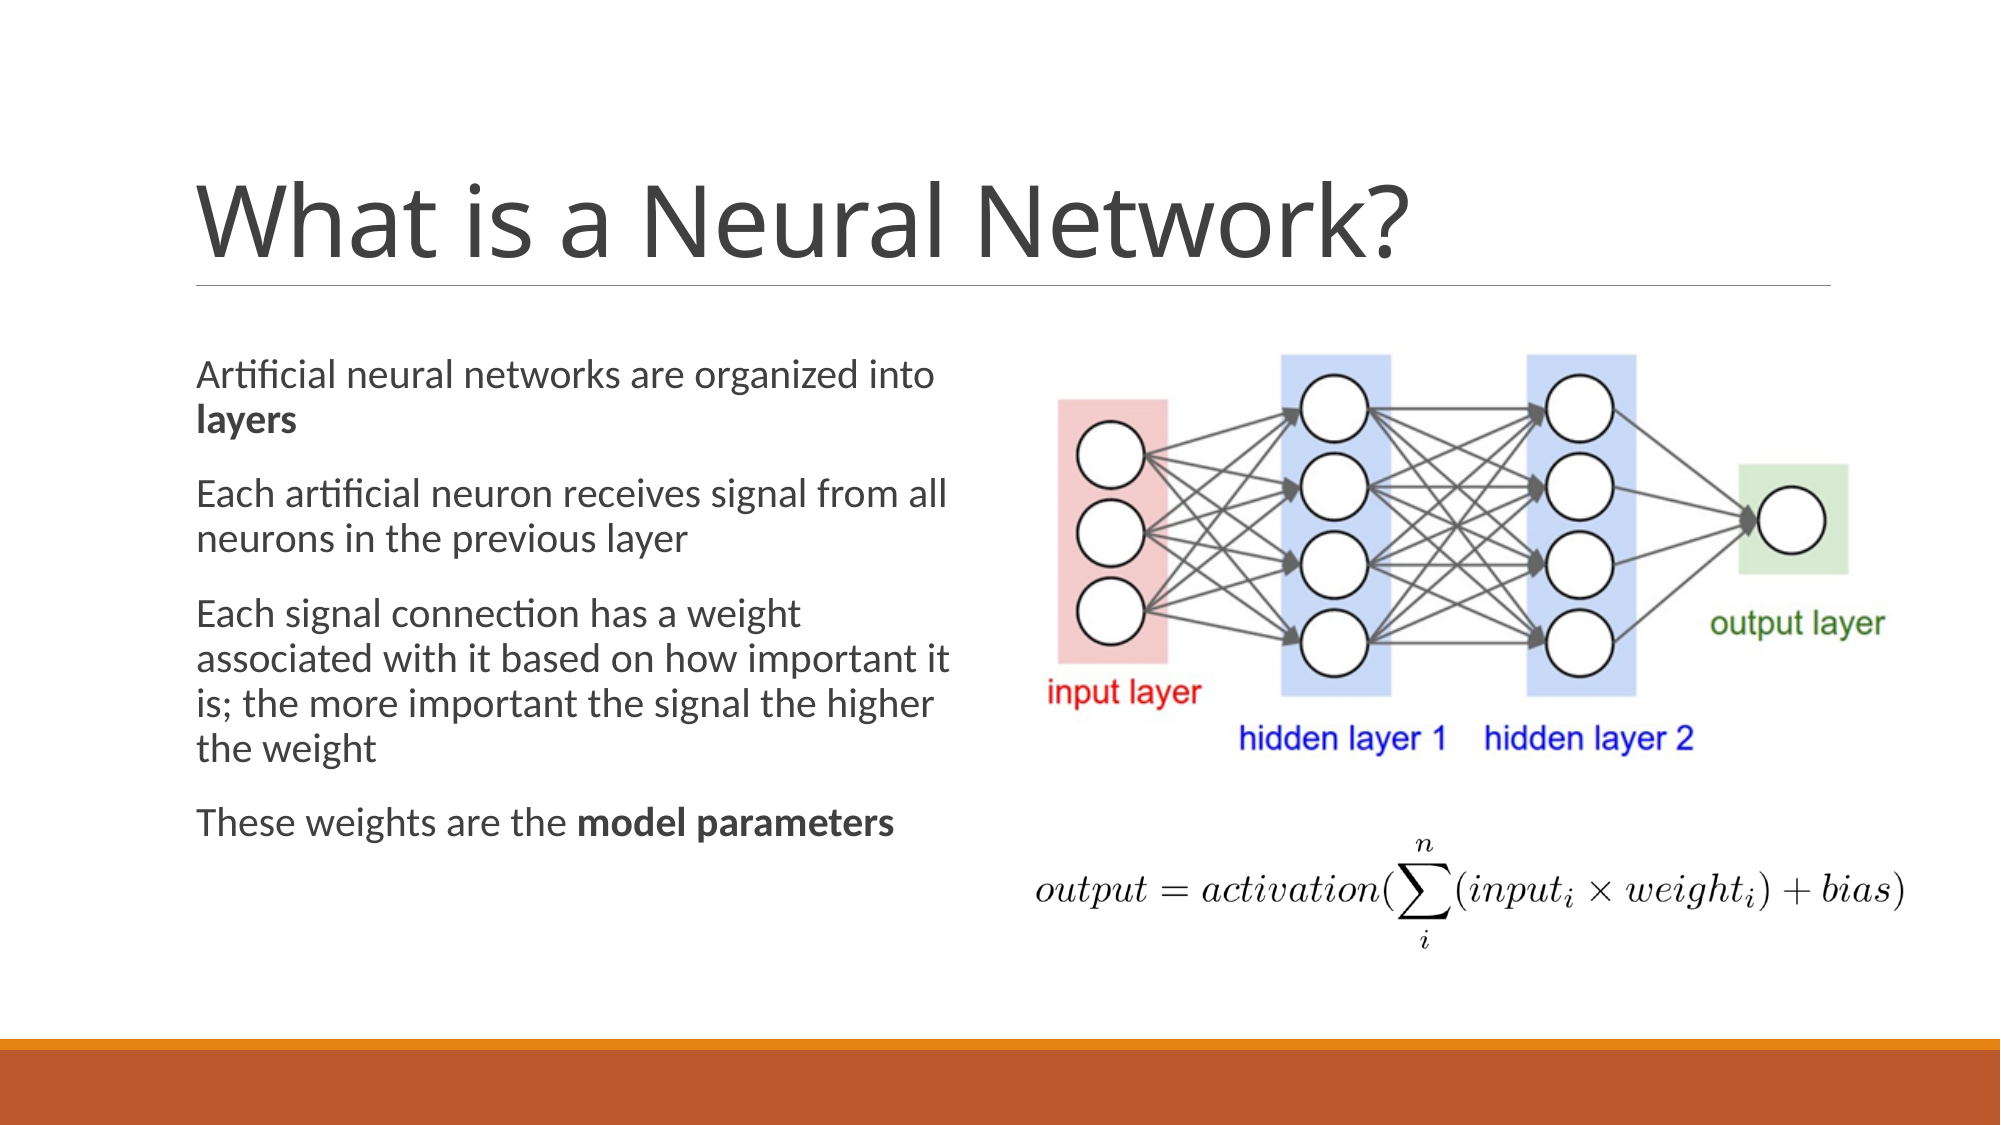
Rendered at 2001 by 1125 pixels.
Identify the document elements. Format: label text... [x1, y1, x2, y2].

picture [999, 821, 1932, 963]
list Artificial neural networks are organized into layers Each artificial neuron receives signal from all neurons in the previous layer Each signal connection has a weight associated with it based on how important it is; the more important the signal the higher the weight These weights are the model parameters [181, 345, 979, 994]
picture [1041, 344, 1893, 763]
title What is a Neural Network? [180, 47, 1830, 285]
